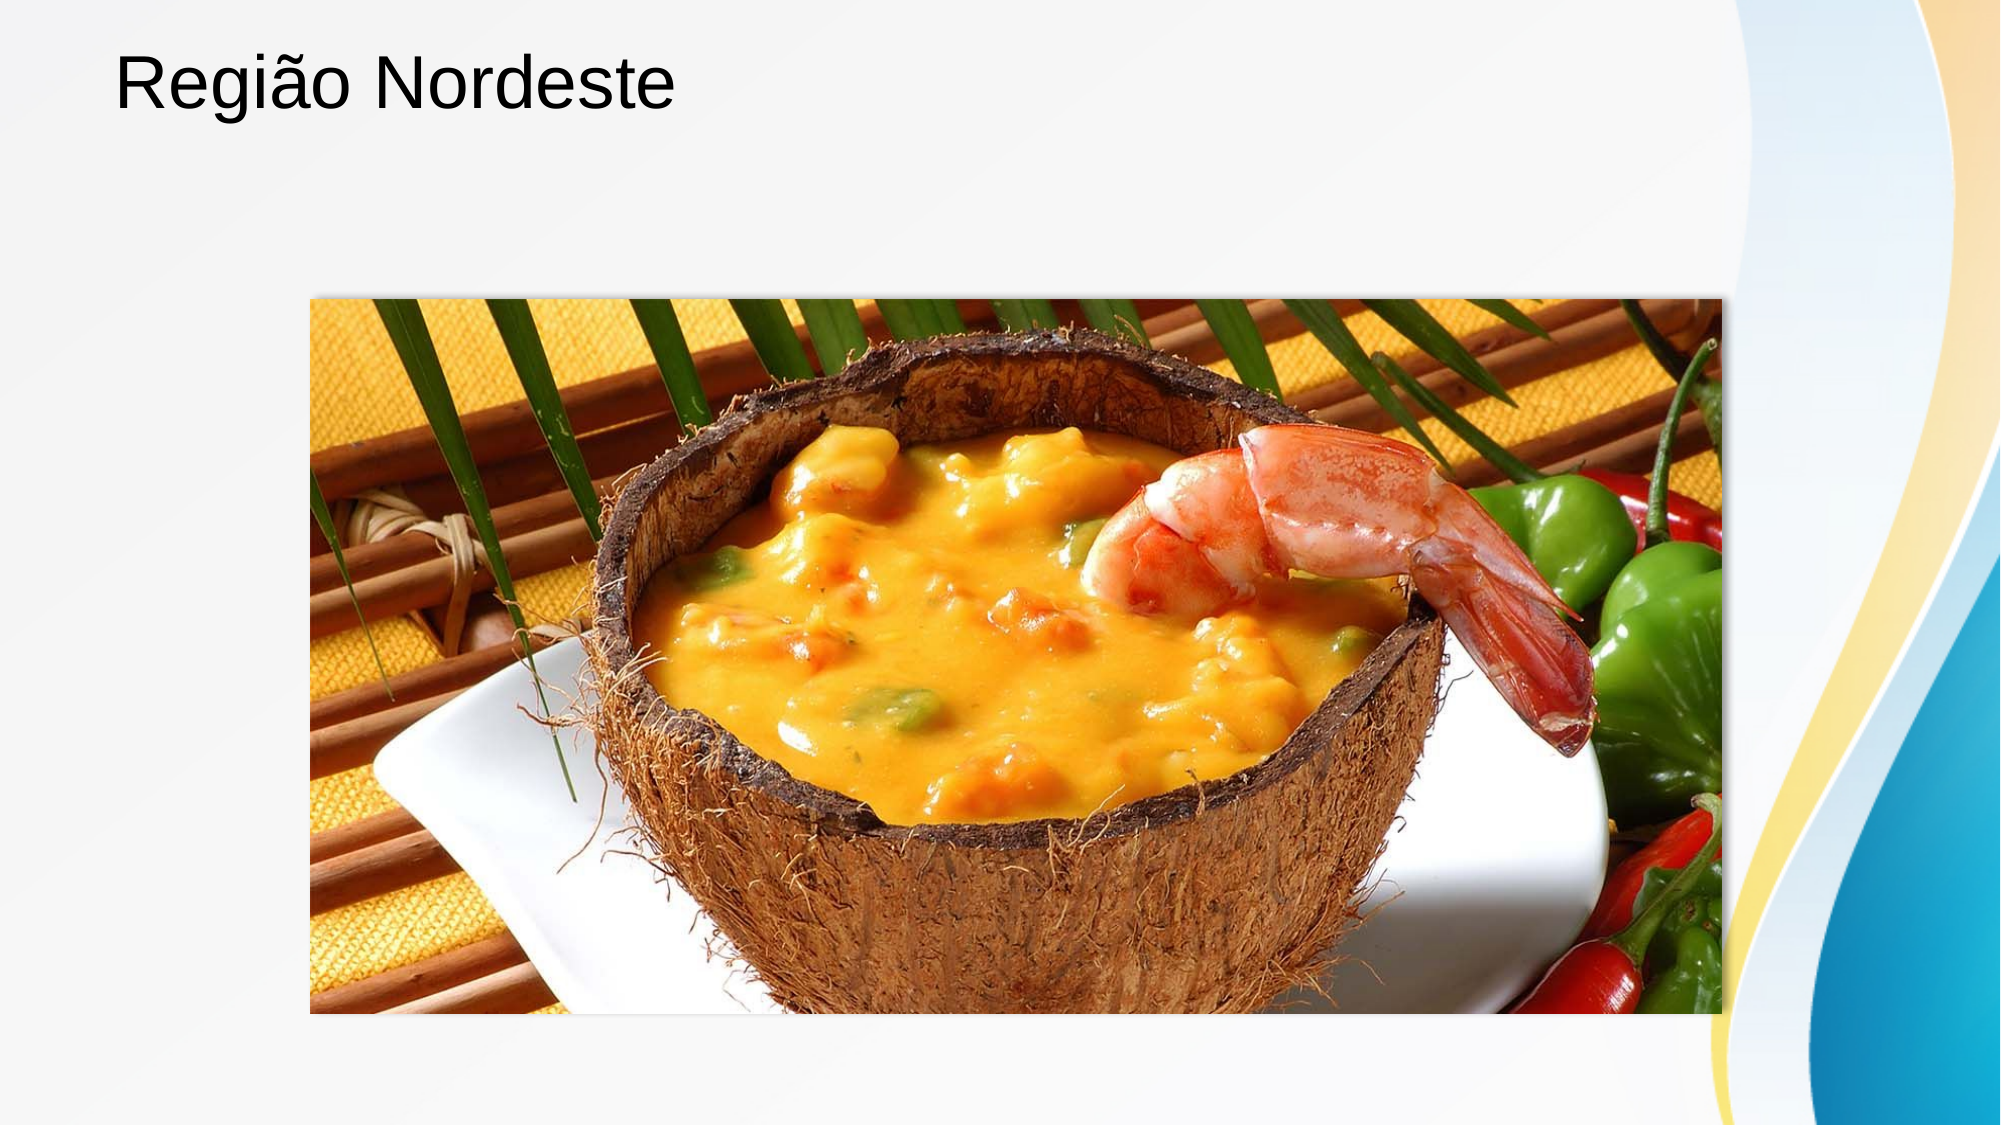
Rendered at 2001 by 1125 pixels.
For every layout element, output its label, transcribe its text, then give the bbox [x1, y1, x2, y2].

title Região Nordeste [99, 30, 1901, 127]
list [310, 299, 1722, 1014]
picture [0, 0, 2001, 1125]
